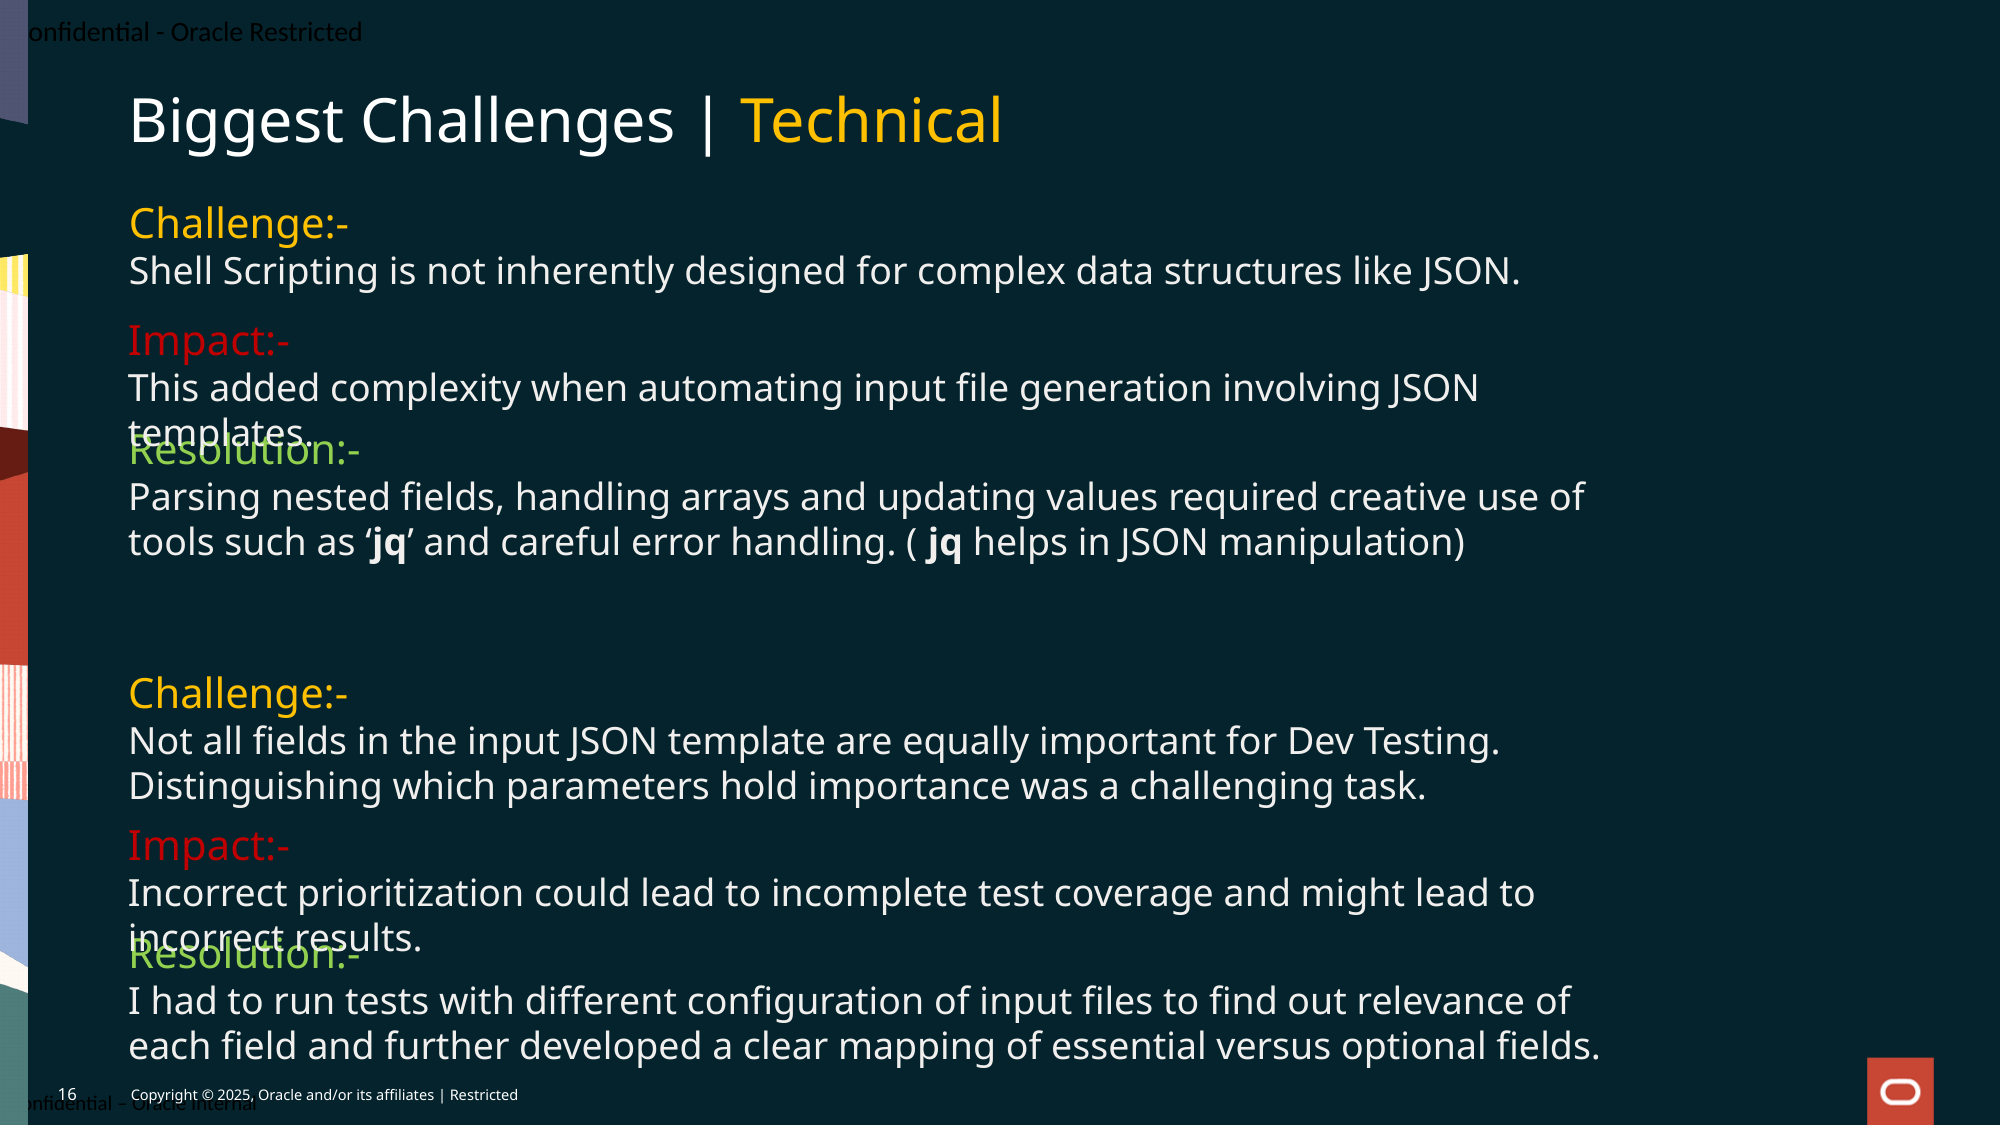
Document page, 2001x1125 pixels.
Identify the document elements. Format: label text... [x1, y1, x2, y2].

text_box Resolution:- I had to run tests with different configuration of input files to find out relevance of each field and further developed a clear mapping of essential versus optional fields. [113, 1016, 1621, 1075]
title Biggest Challenges | Technical [113, 9, 1544, 162]
text_box Challenge:- Shell Scripting is not inherently designed for complex data structures like JSON. [114, 189, 1621, 306]
footer Copyright © 2025, Oracle and/or its affiliates | Restricted [115, 1075, 941, 1125]
text_box Resolution:- Parsing nested fields, handling arrays and updating values required creative use of tools such as ‘jq’ and careful error handling. ( jq helps in JSON manipulation) [113, 512, 1621, 621]
text_box Challenge:- Not all fields in the input JSON template are equally important for Dev Testing. Distinguishing which parameters hold importance was a challenging task. [113, 659, 1544, 811]
picture [0, 0, 28, 1125]
picture [1867, 1057, 1934, 1125]
text_box Impact:- Incorrect prioritization could lead to incomplete test coverage and might lead to incorrect results. [113, 811, 1642, 1016]
text_box Impact:- This added complexity when automating input file generation involving JSON templates. [113, 306, 1642, 512]
slide_number 16 [42, 1065, 115, 1125]
